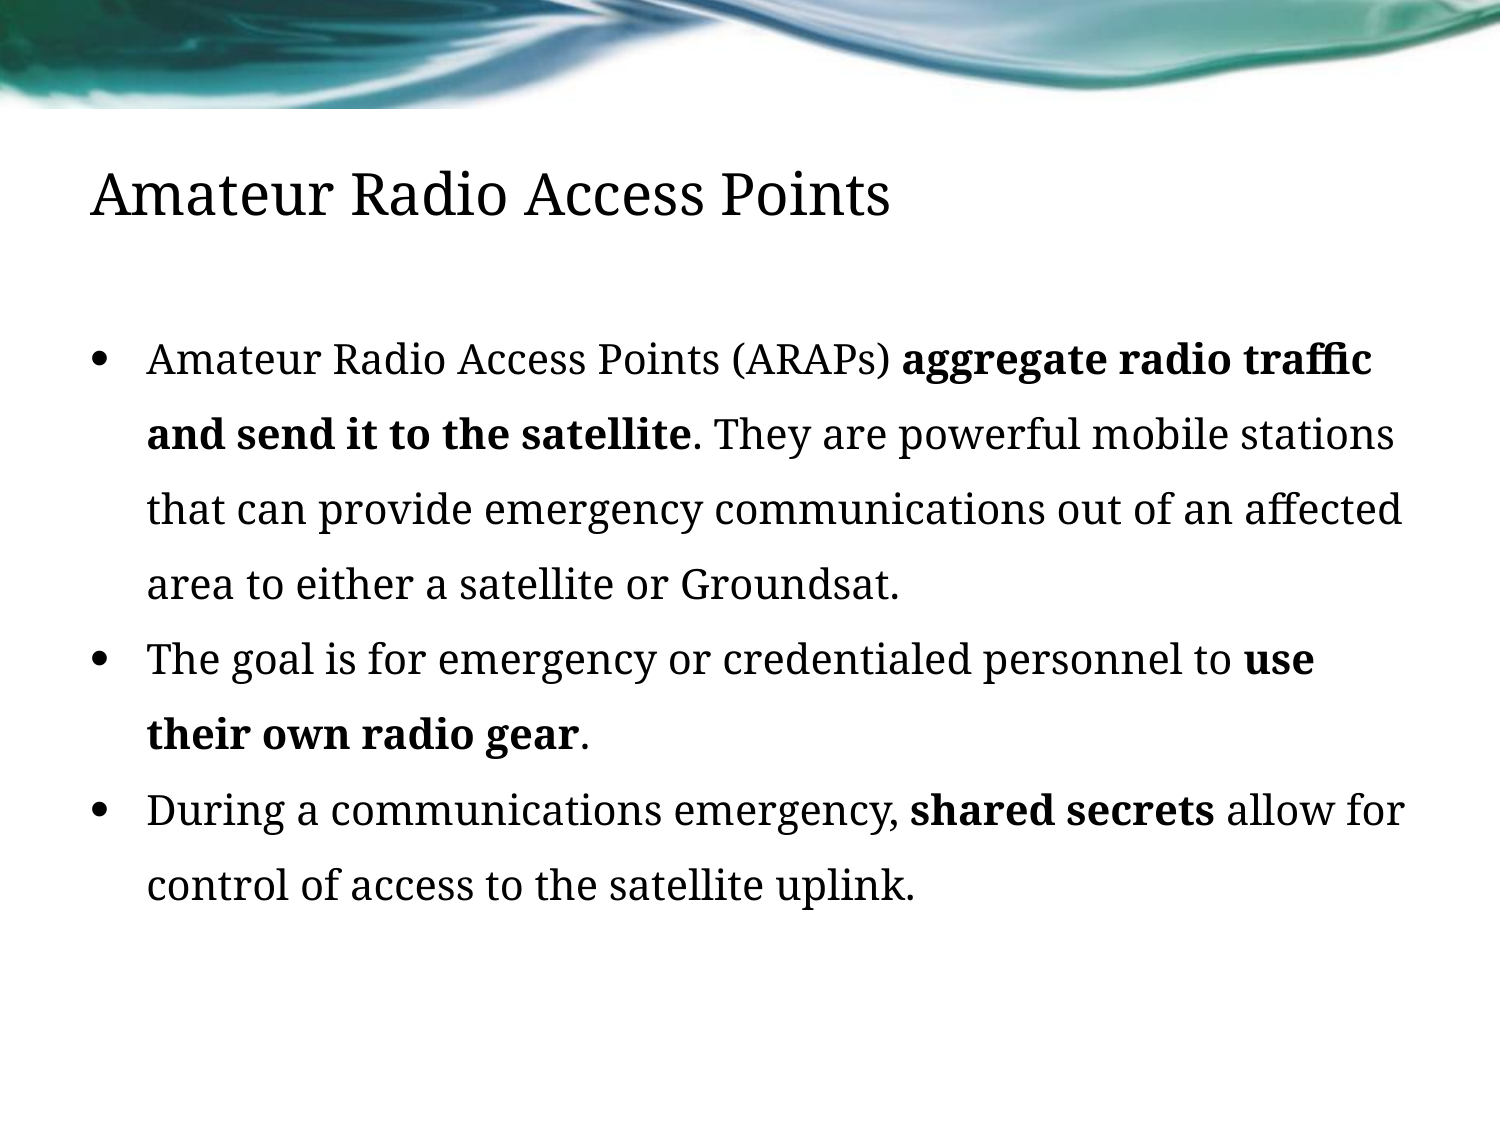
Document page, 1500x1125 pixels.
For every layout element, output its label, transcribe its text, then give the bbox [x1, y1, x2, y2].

list Amateur Radio Access Points (ARAPs) aggregate radio traffic and send it to the satellite. They are powerful mobile stations that can provide emergency communications out of an affected area to either a satellite or Groundsat. The goal is for emergency or credentialed personnel to use their own radio gear. During a communications emergency, shared secrets allow for control of access to the satellite uplink. [75, 299, 1425, 1005]
picture [0, 0, 1500, 109]
title Amateur Radio Access Points [75, 149, 1425, 299]
